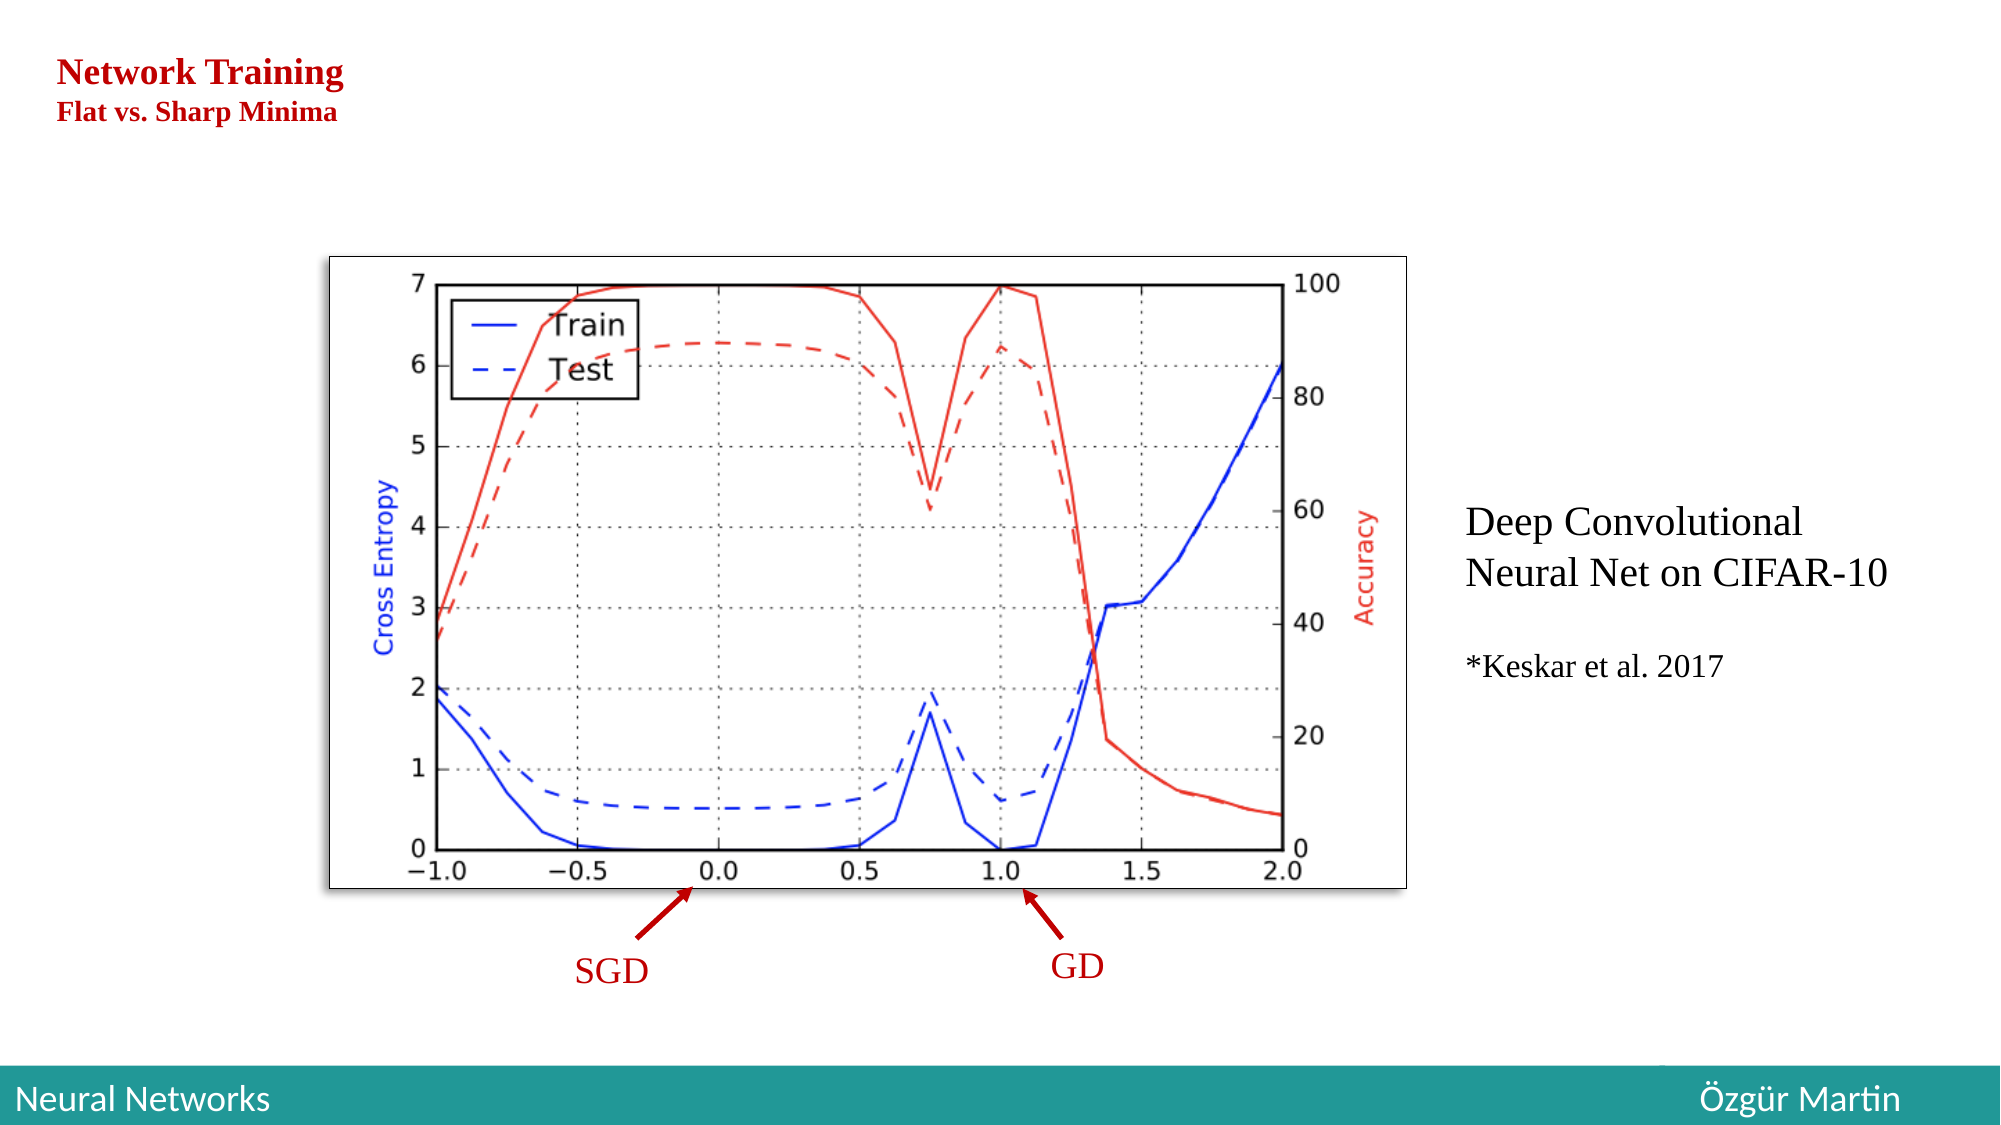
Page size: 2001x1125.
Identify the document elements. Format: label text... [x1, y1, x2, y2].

text_box Network Training Flat vs. Sharp Minima [41, 40, 459, 135]
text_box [1022, 888, 1063, 939]
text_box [0, 1065, 2000, 1125]
text_box Deep Convolutional Neural Net on CIFAR-10 *Keskar et al. 2017 [1450, 486, 1904, 692]
text_box GD [1035, 934, 1120, 994]
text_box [636, 886, 694, 939]
text_box SGD [559, 938, 665, 999]
picture [329, 256, 1407, 889]
